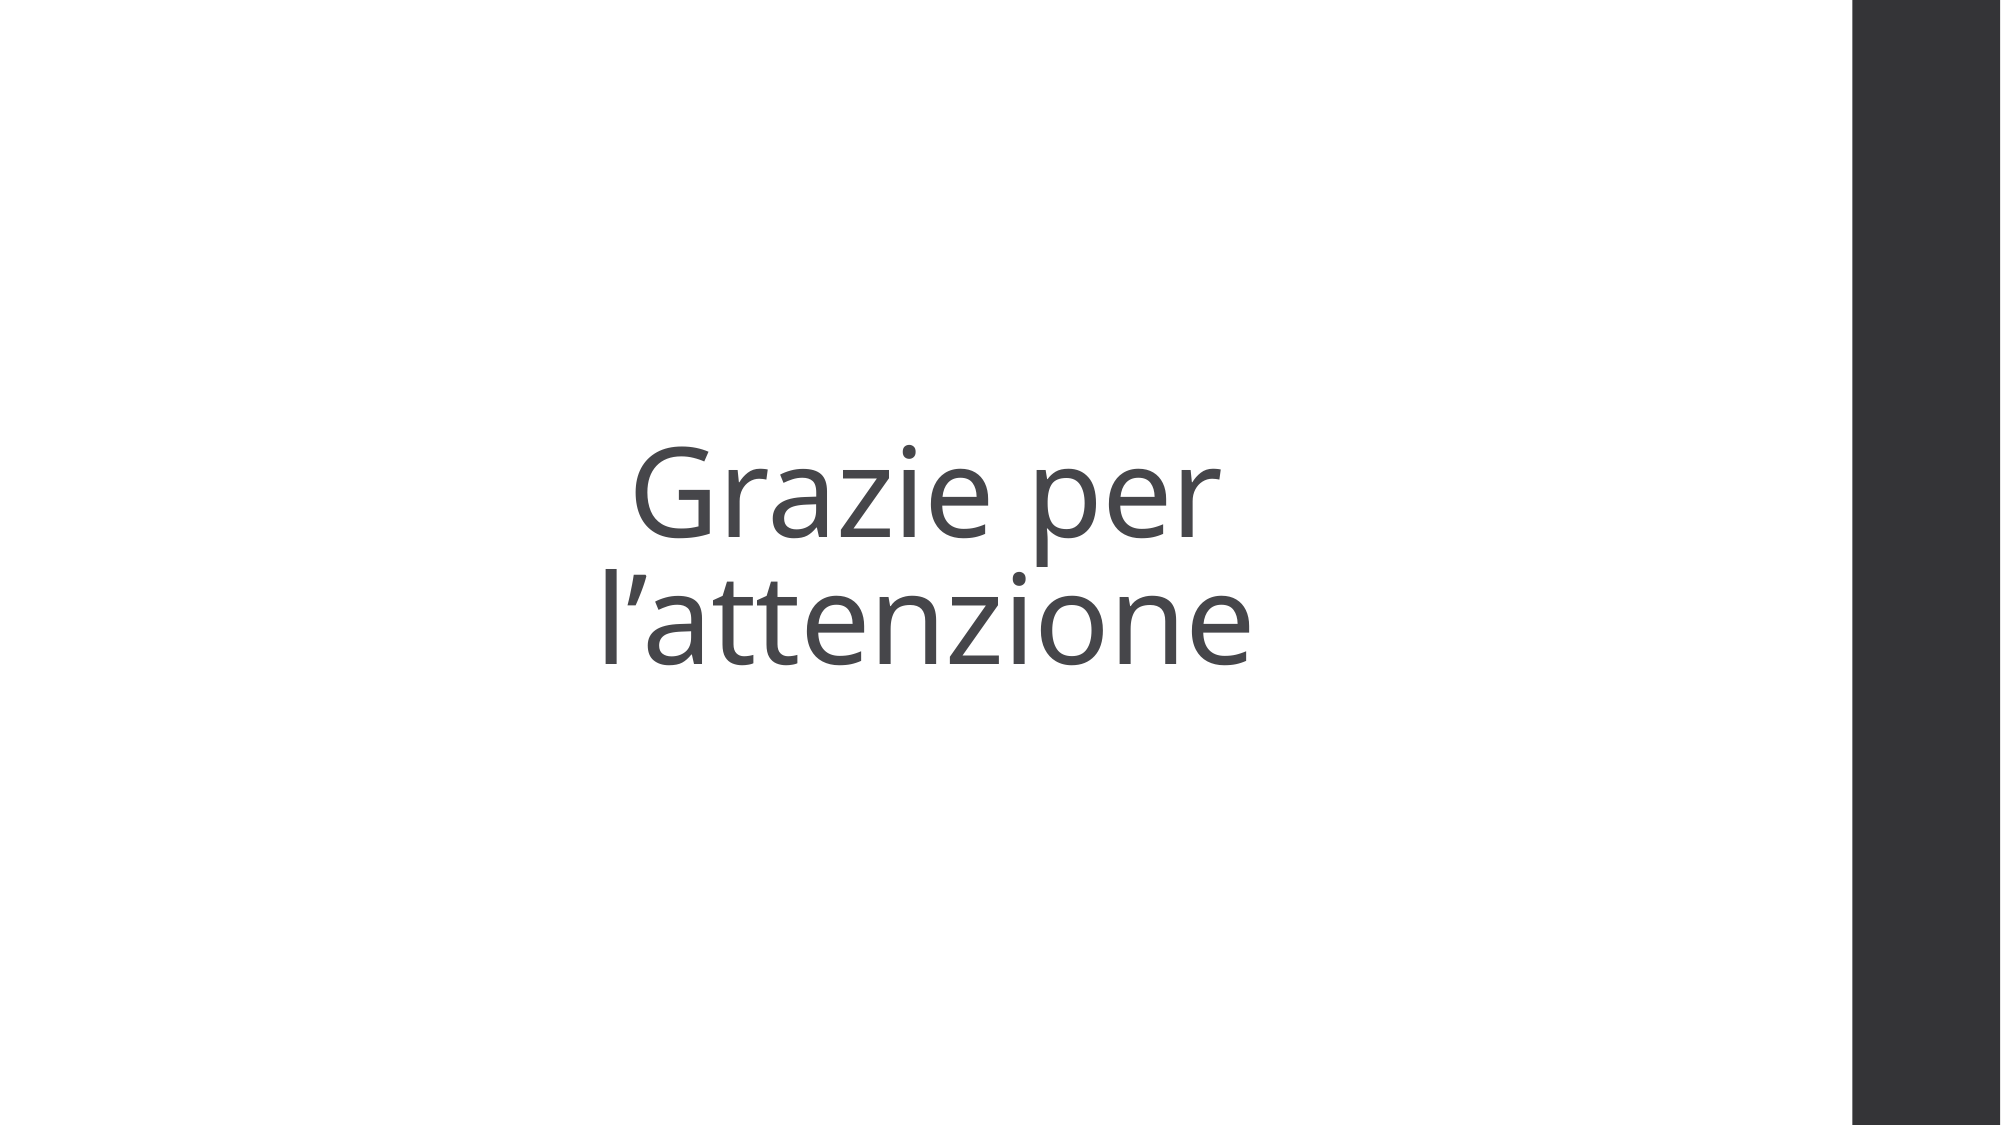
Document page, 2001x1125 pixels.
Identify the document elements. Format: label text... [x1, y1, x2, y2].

title Grazie per l’attenzione [0, 0, 1852, 1125]
